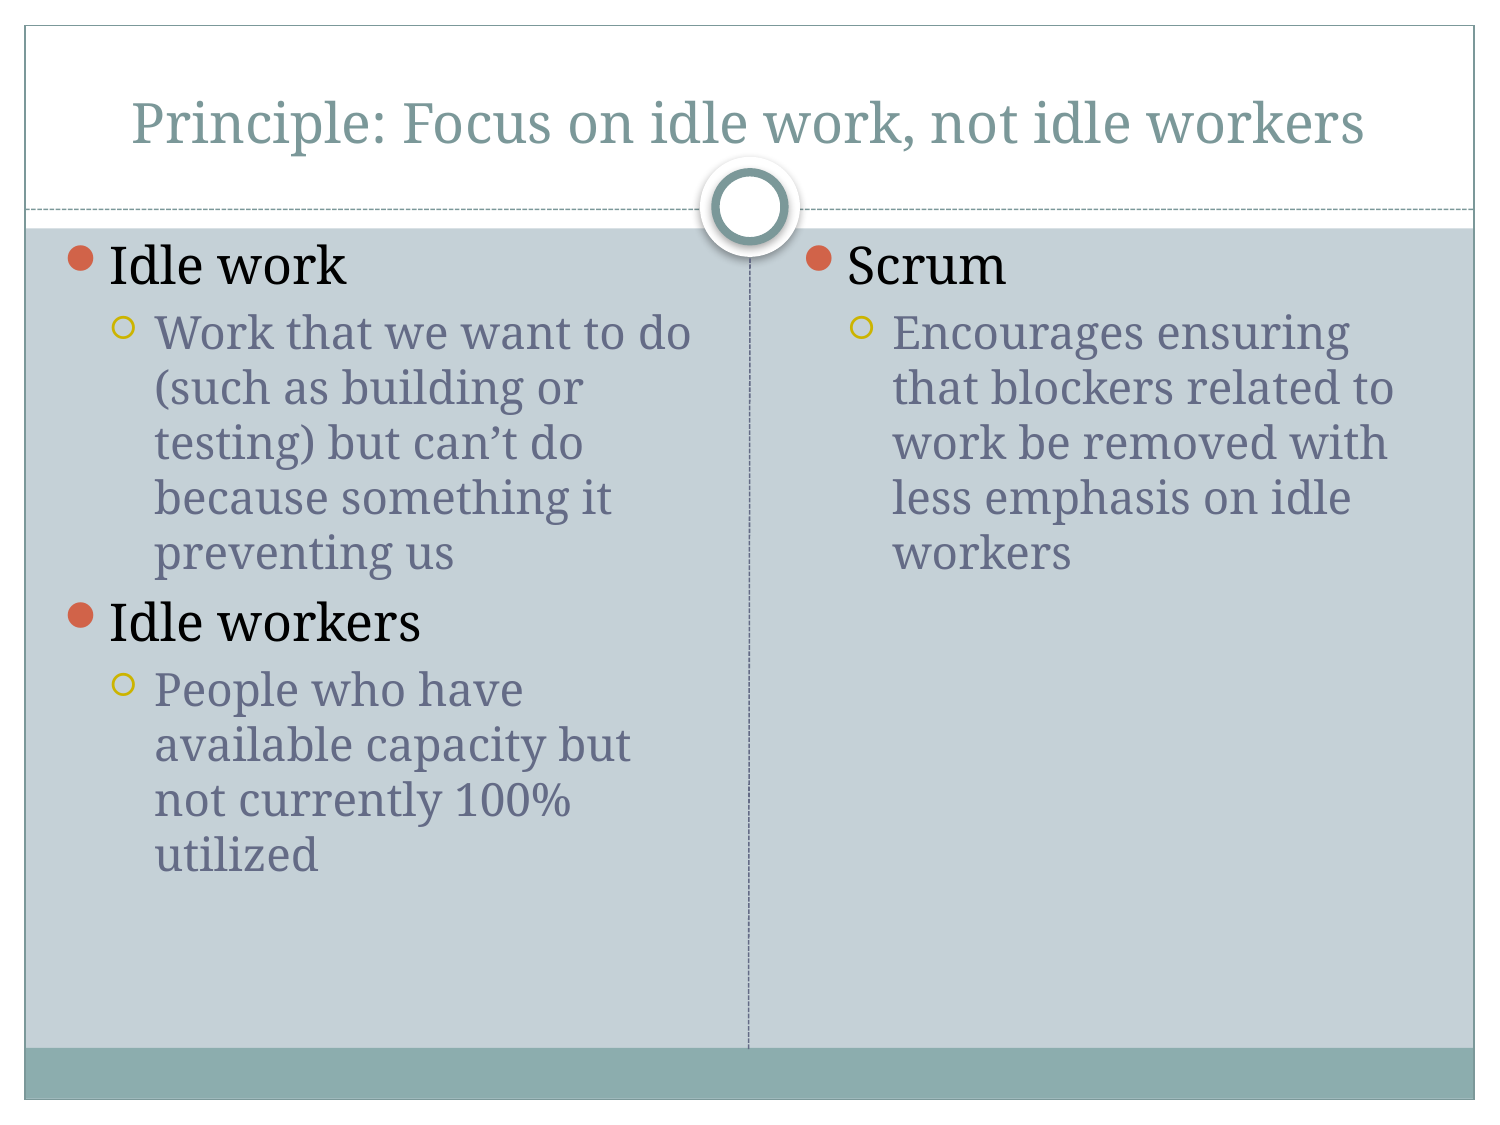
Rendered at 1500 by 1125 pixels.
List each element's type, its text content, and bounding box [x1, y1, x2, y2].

list Idle work Work that we want to do (such as building or testing) but can’t do because something it preventing us Idle workers People who have available capacity but not currently 100% utilized [49, 224, 712, 993]
title Principle: Focus on idle work, not idle workers [49, 37, 1450, 162]
list Scrum Encourages ensuring that blockers related to work be removed with less emphasis on idle workers [787, 224, 1450, 993]
